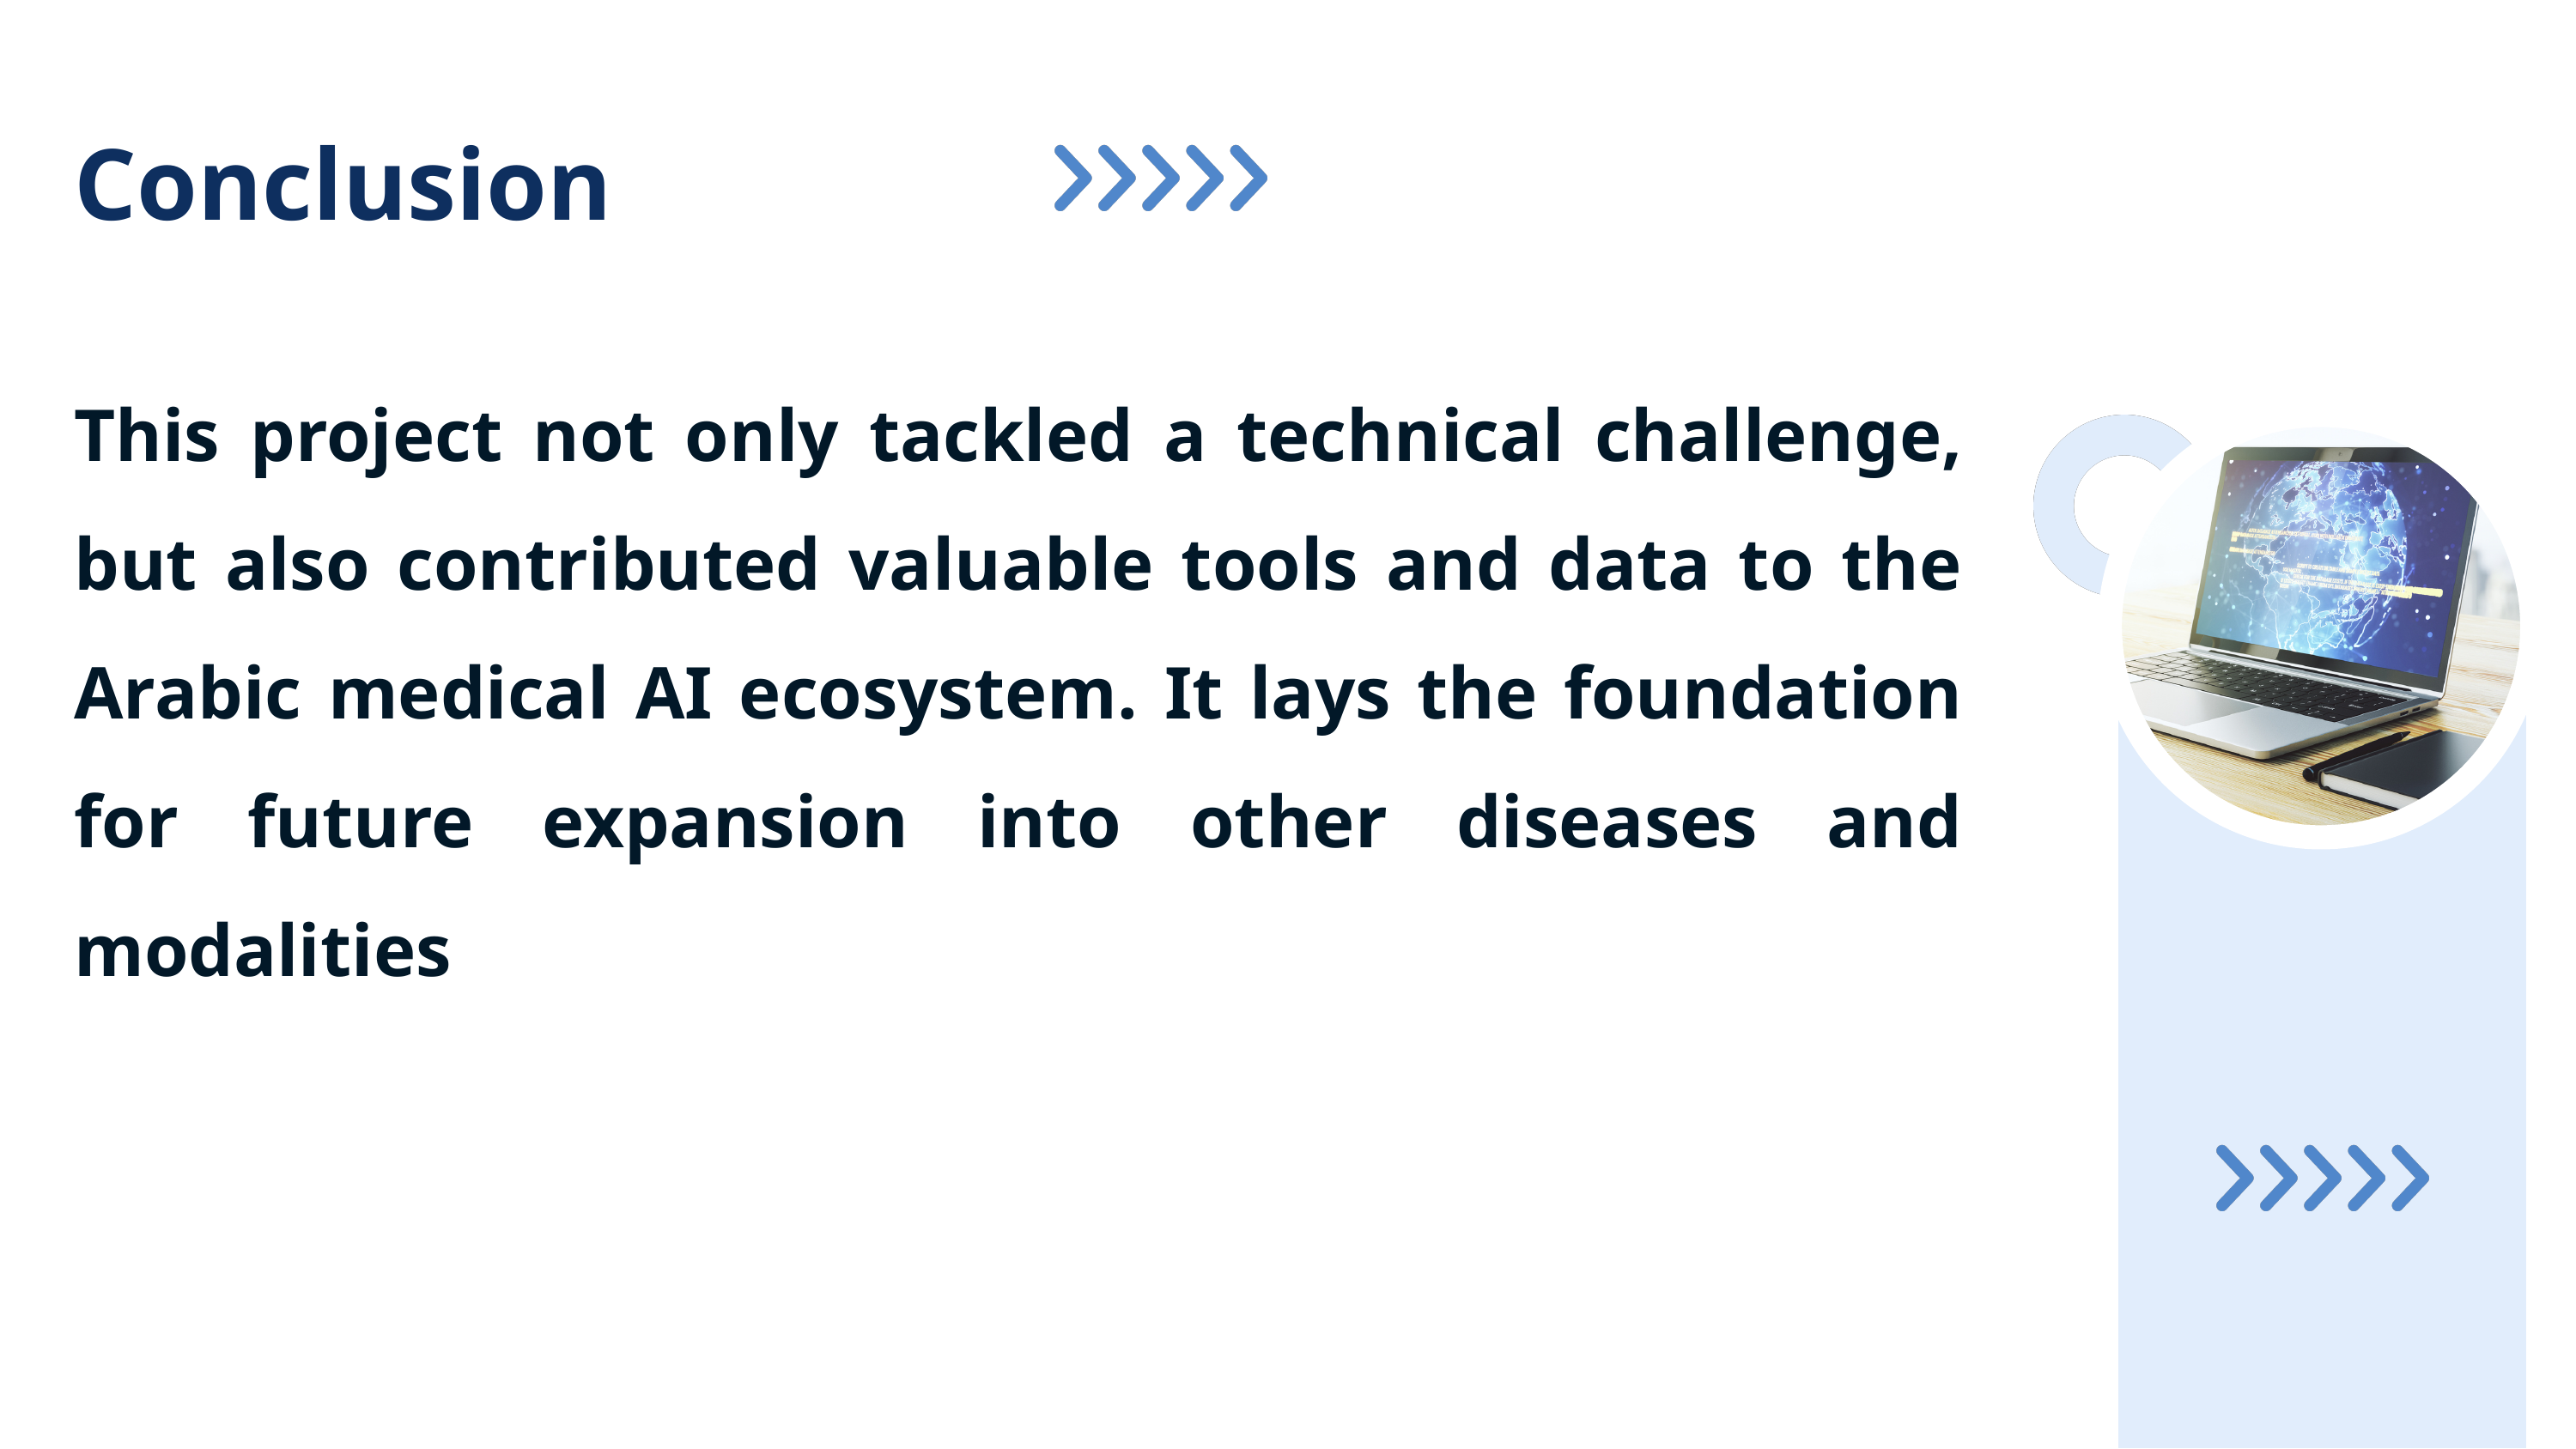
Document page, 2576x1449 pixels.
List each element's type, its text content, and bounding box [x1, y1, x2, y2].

text_box This project not only tackled a technical challenge, but also contributed valuable tools and data to the Arabic medical AI ecosystem. It lays the foundation for future expansion into other diseases and modalities [74, 347, 1965, 991]
text_box [1054, 144, 1268, 211]
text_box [2117, 845, 2527, 1449]
text_box Conclusion [74, 114, 840, 240]
text_box [2033, 415, 2107, 597]
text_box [2109, 415, 2533, 838]
